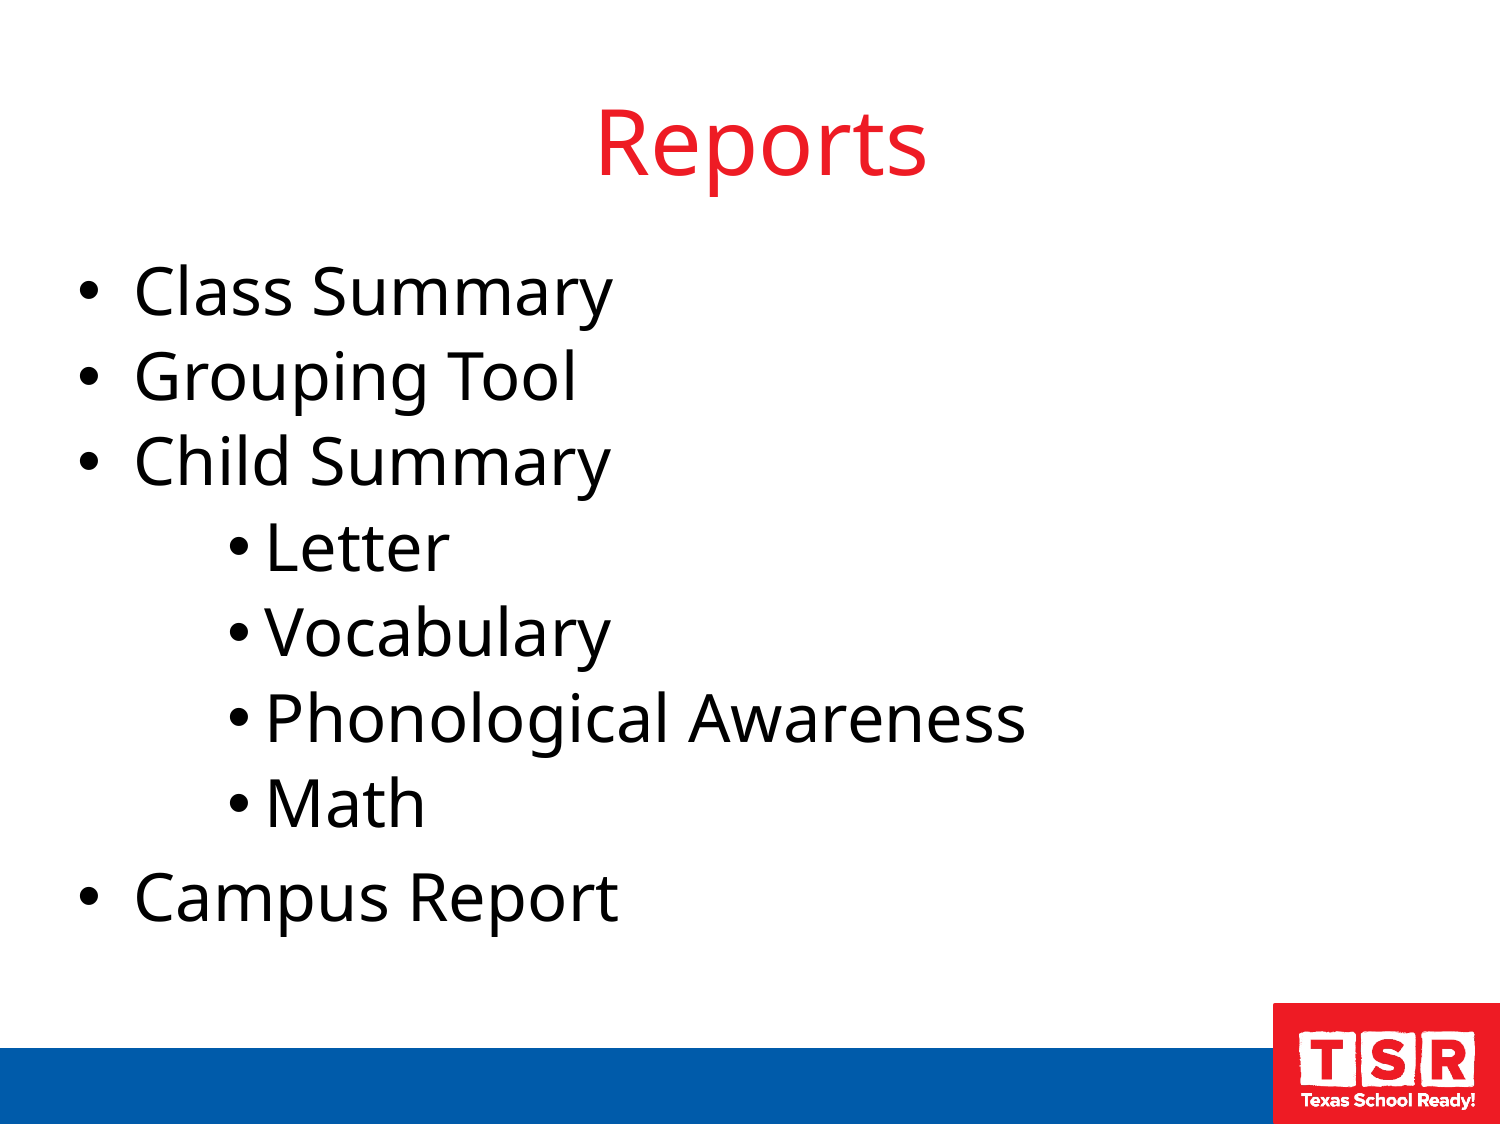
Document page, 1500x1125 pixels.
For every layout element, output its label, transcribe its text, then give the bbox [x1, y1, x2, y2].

picture [1299, 1031, 1475, 1110]
title Reports [75, 45, 1425, 233]
list Class Summary Grouping Tool Child Summary Letter Vocabulary Phonological Awareness Math Campus Report [62, 249, 1413, 950]
